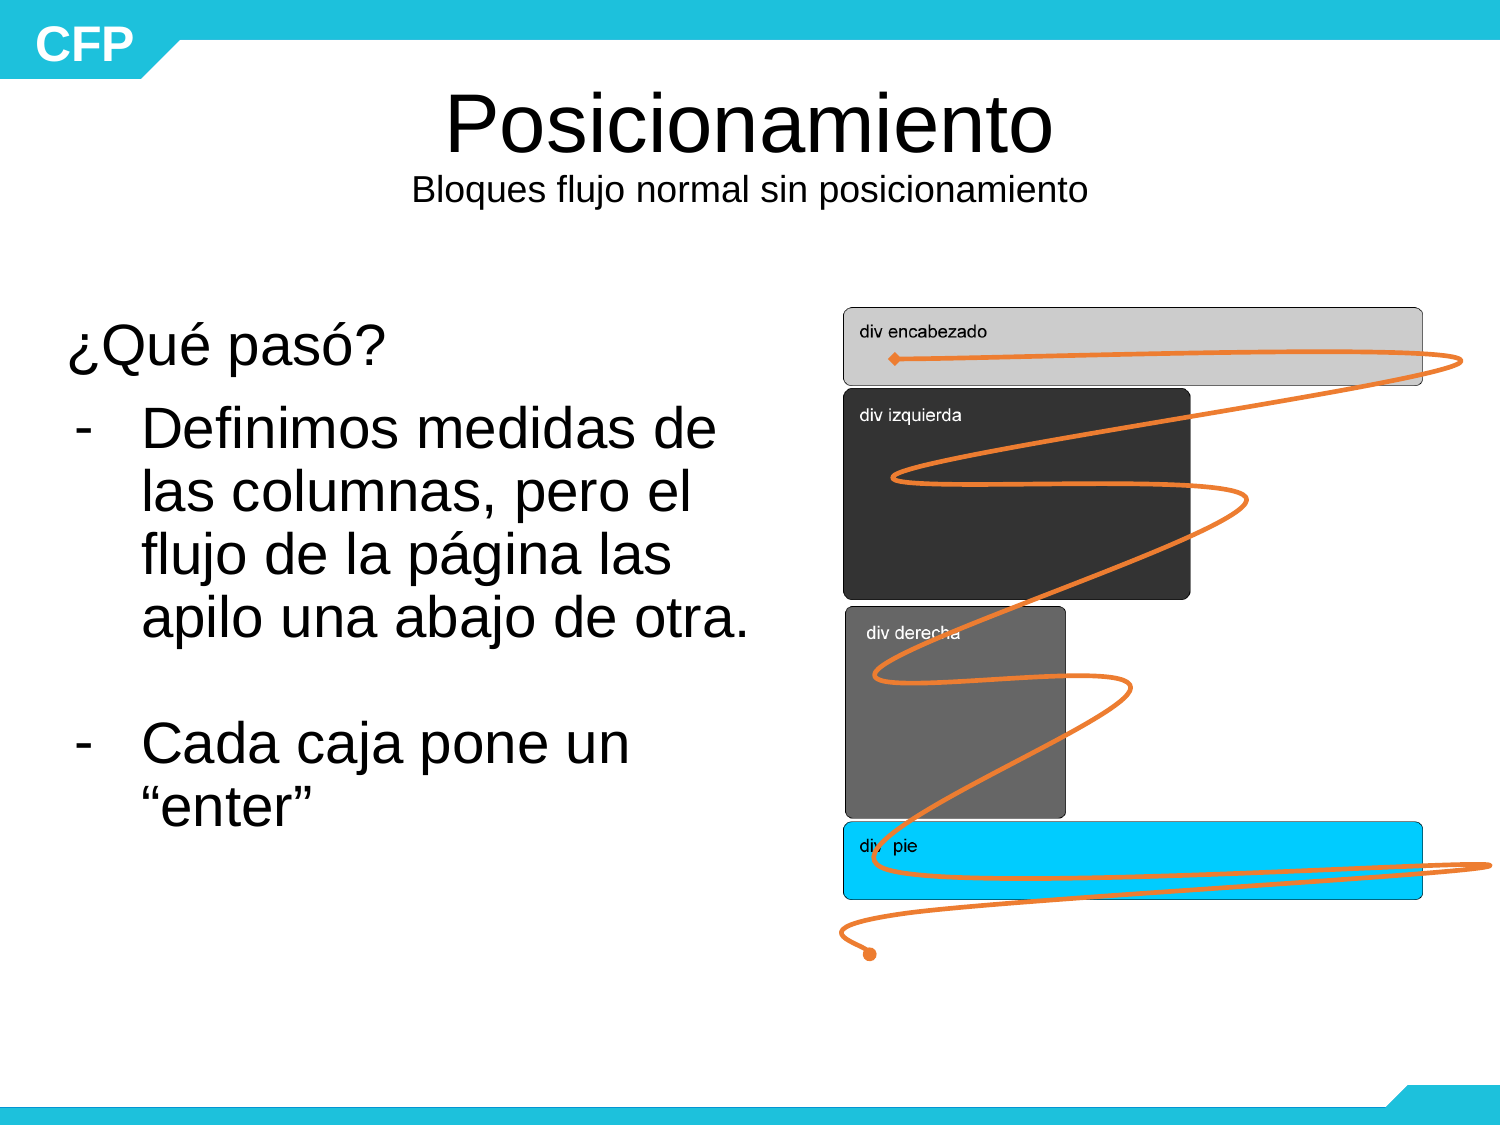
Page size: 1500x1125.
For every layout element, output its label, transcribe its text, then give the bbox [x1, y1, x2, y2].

text_box [1427, 864, 1491, 874]
picture [1022, 872, 1423, 901]
title Posicionamiento Bloques flujo normal sin posicionamiento [103, 45, 1397, 246]
list ¿Qué pasó? Definimos medidas de las columnas, pero el flujo de la página las apilo una abajo de otra. Cada caja pone un “enter” [51, 307, 802, 1053]
text_box [841, 909, 945, 961]
text_box [1427, 353, 1462, 374]
picture [842, 306, 1423, 901]
